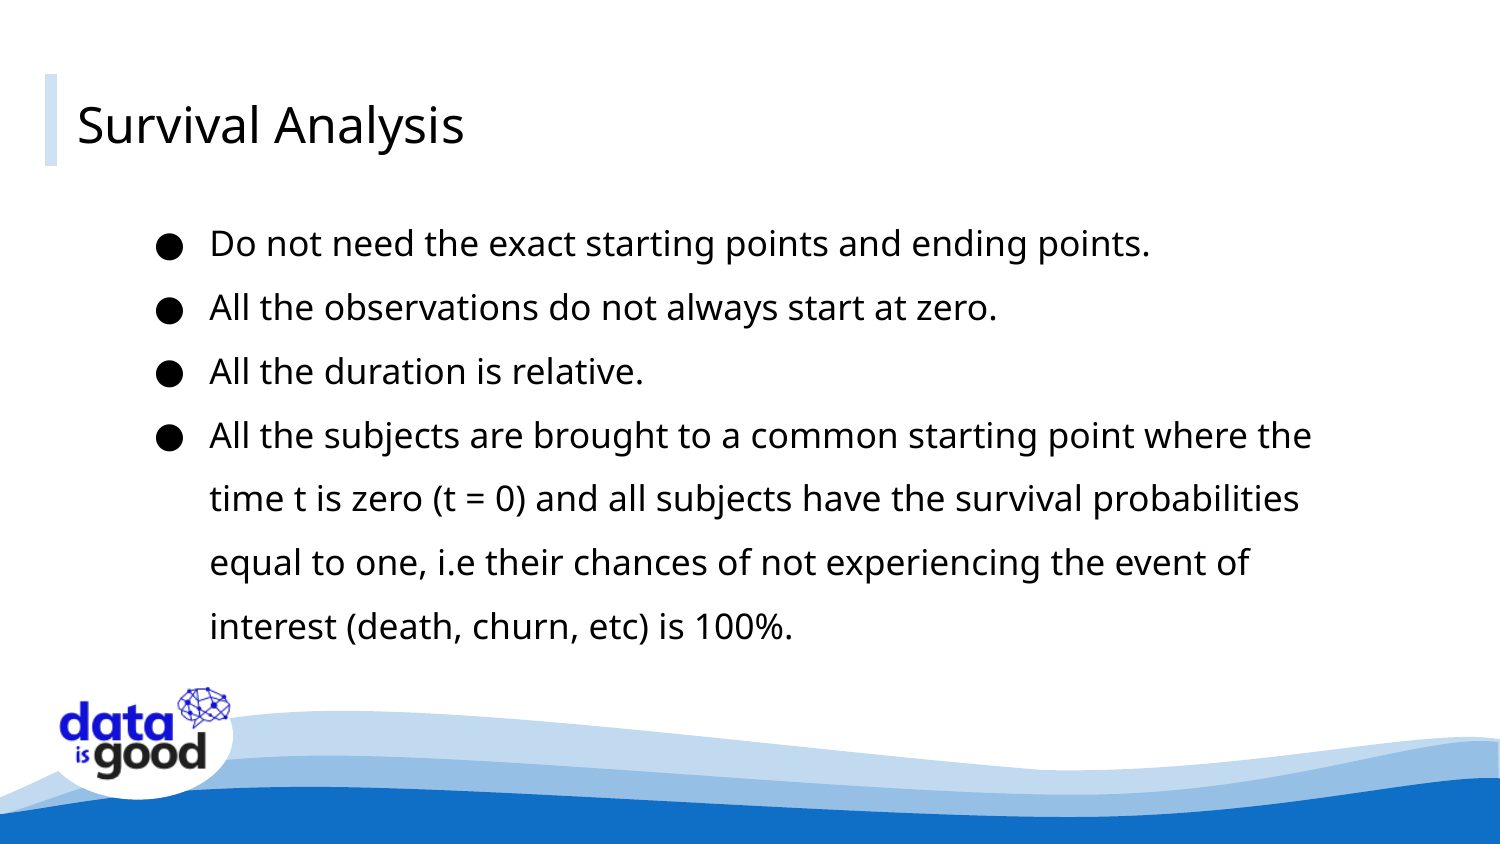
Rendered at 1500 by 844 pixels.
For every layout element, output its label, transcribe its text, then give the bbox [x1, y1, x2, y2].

list Do not need the exact starting points and ending points. All the observations do not always start at zero. All the duration is relative. All the subjects are brought to a common starting point where the time t is zero (t = 0) and all subjects have the survival probabilities equal to one, i.e their chances of not experiencing the event of interest (death, churn, etc) is 100%. [123, 188, 1354, 623]
picture [58, 685, 231, 804]
title Survival Analysis [66, 72, 1449, 167]
